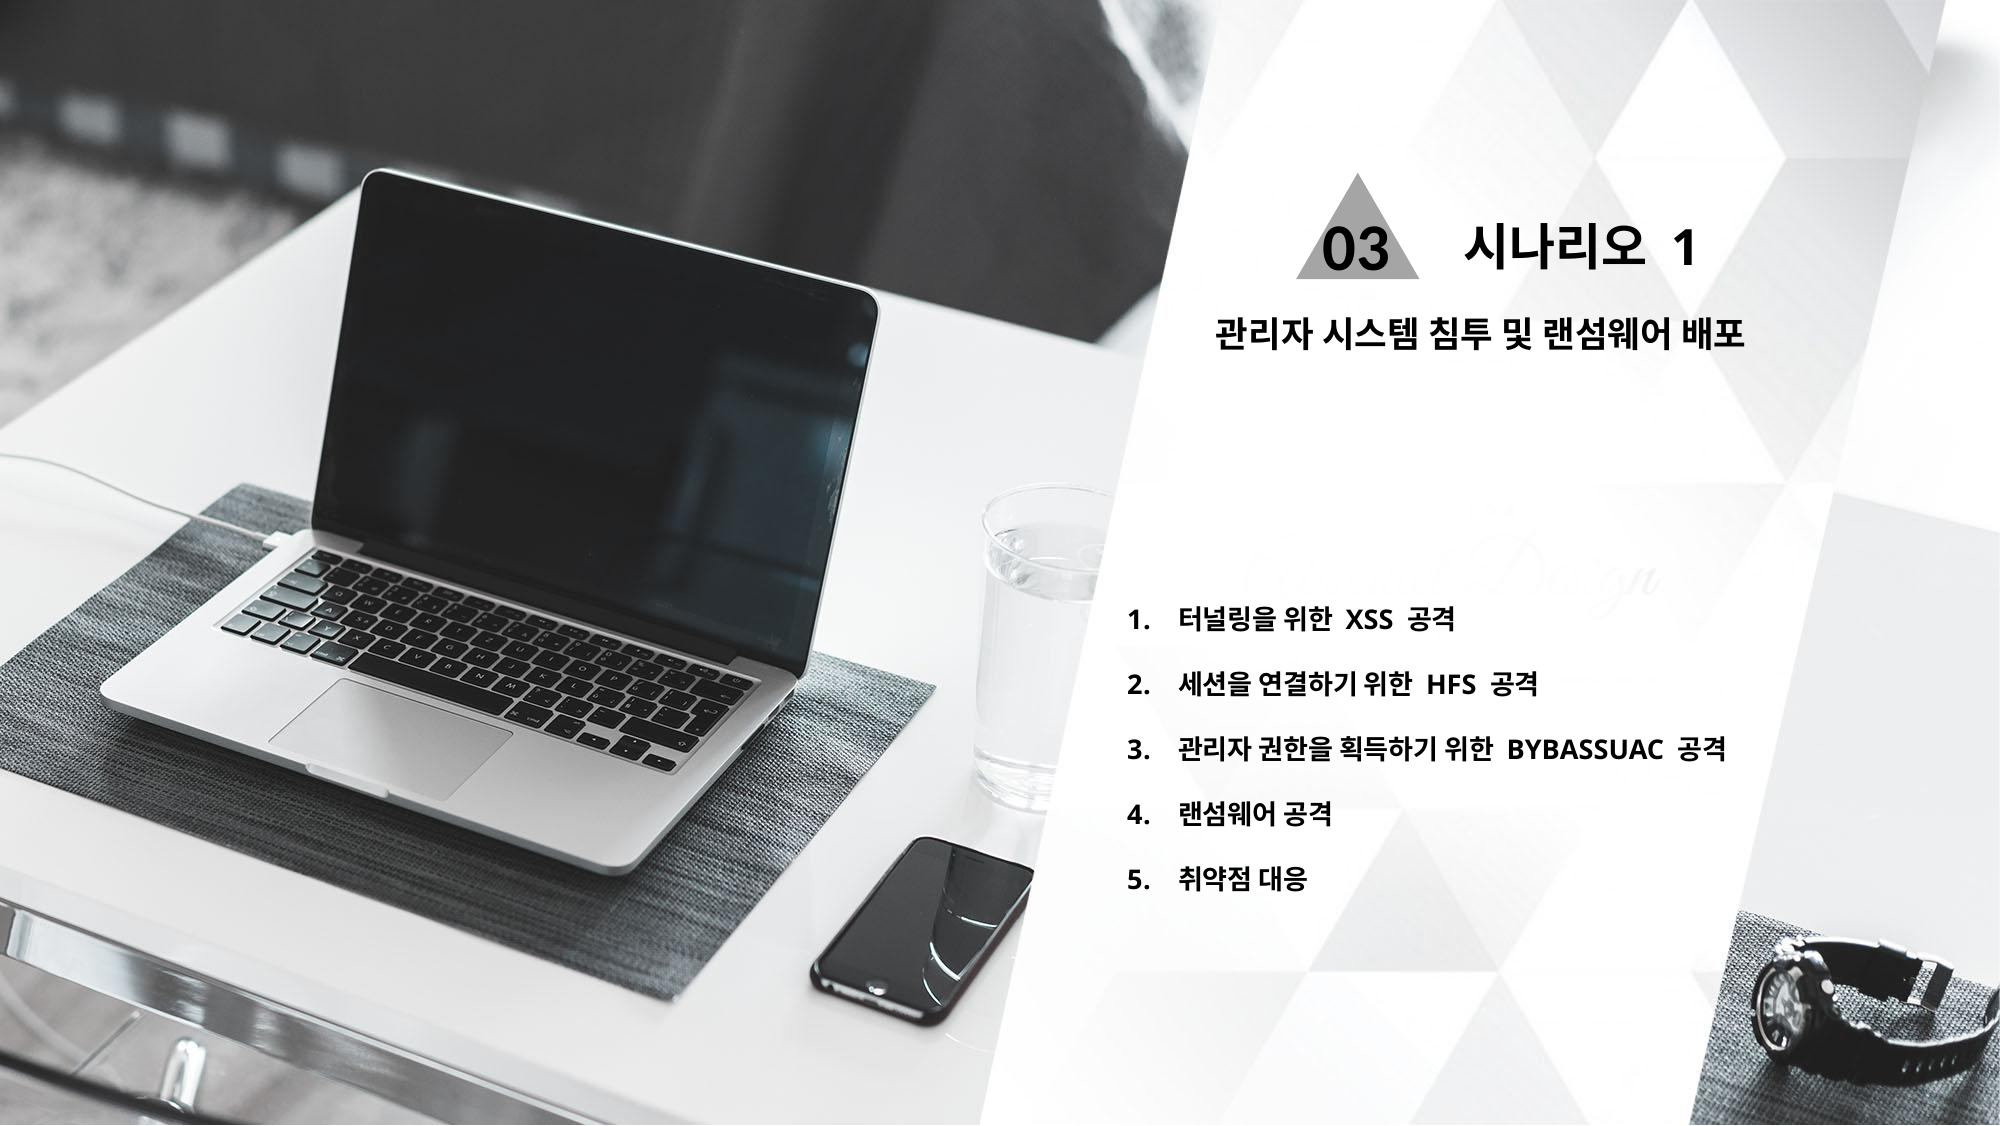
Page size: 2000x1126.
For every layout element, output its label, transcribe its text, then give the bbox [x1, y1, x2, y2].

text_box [1295, 172, 1851, 293]
text_box 터널링을 위한 XSS 공격 세션을 연결하기 위한 HFS 공격 관리자 권한을 획득하기 위한 BYBASSUAC 공격 랜섬웨어 공격 취약점 대응 [1088, 562, 1815, 903]
picture [0, 0, 2000, 1125]
text_box 관리자 시스템 침투 및 랜섬웨어 배포 [1200, 296, 1838, 370]
